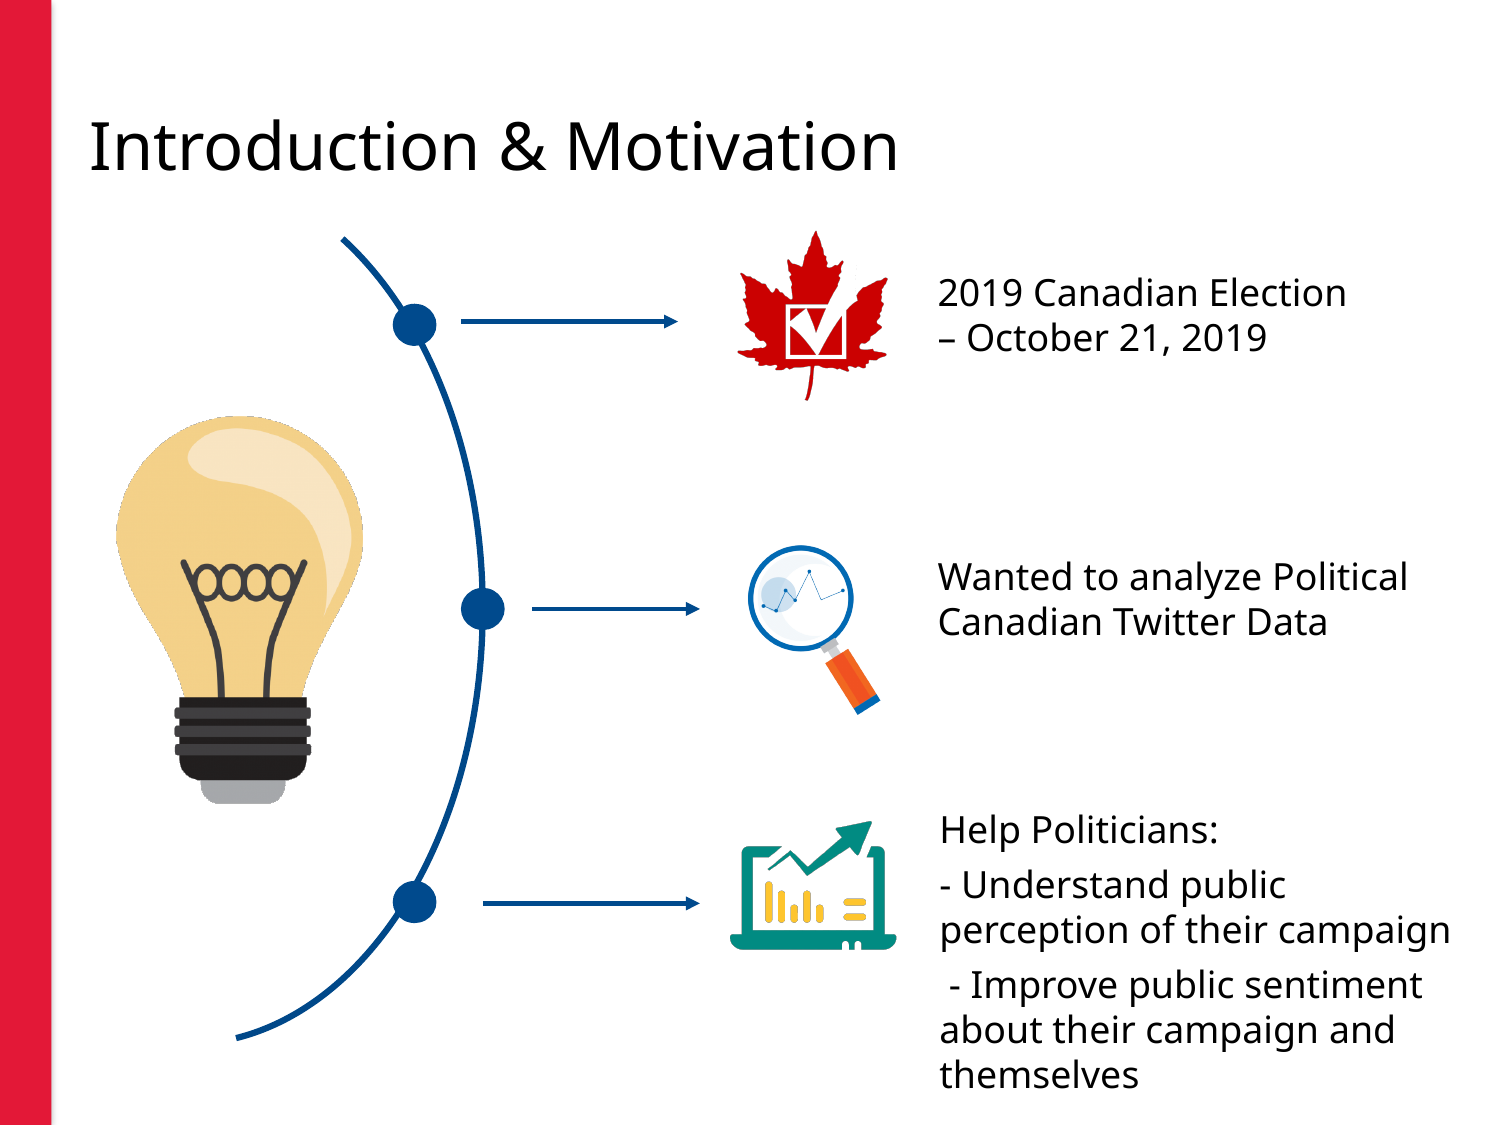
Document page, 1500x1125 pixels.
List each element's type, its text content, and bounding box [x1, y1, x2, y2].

text_box 2019 Canadian Election – October 21, 2019 [922, 261, 1379, 411]
text_box [390, 301, 439, 348]
text_box Help Politicians: - Understand public perception of their campaign - Improve public sentiment about their campaign and themselves [924, 798, 1494, 1125]
text_box [279, 238, 443, 388]
picture [666, 802, 959, 972]
text_box [390, 878, 439, 926]
text_box Introduction & Motivation [74, 49, 1450, 238]
picture [730, 545, 900, 715]
text_box [212, 836, 441, 1039]
picture [0, 390, 525, 828]
text_box Wanted to analyze Political Canadian Twitter Data [922, 545, 1432, 751]
picture [725, 223, 900, 426]
